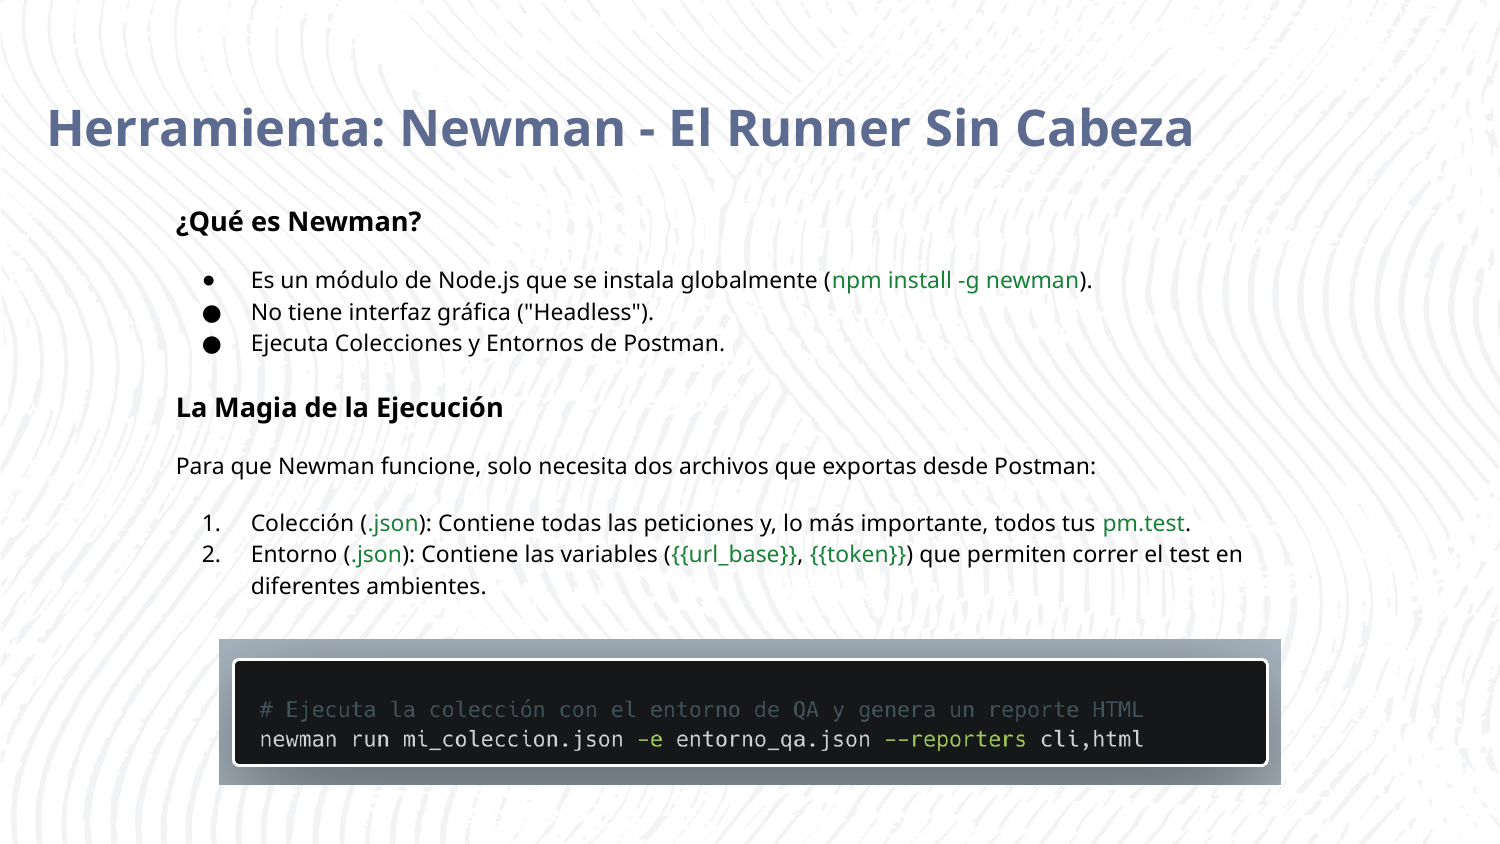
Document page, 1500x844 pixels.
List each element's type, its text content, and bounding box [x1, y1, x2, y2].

text_box Herramienta: Newman - El Runner Sin Cabeza [45, 81, 1242, 144]
picture [0, 0, 1500, 844]
text_box ¿Qué es Newman? Es un módulo de Node.js que se instala globalmente (npm install -g newman). No tiene interfaz gráfica ("Headless"). Ejecuta Colecciones y Entornos de Postman. La Magia de la Ejecución Para que Newman funcione, solo necesita dos archivos que exportas desde Postman: Colección (.json): Contiene todas las peticiones y, lo más importante, todos tus pm.test. Entorno (.json): Contiene las variables ({{url_base}}, {{token}}) que permiten correr el test en diferentes ambientes. [160, 184, 1310, 614]
